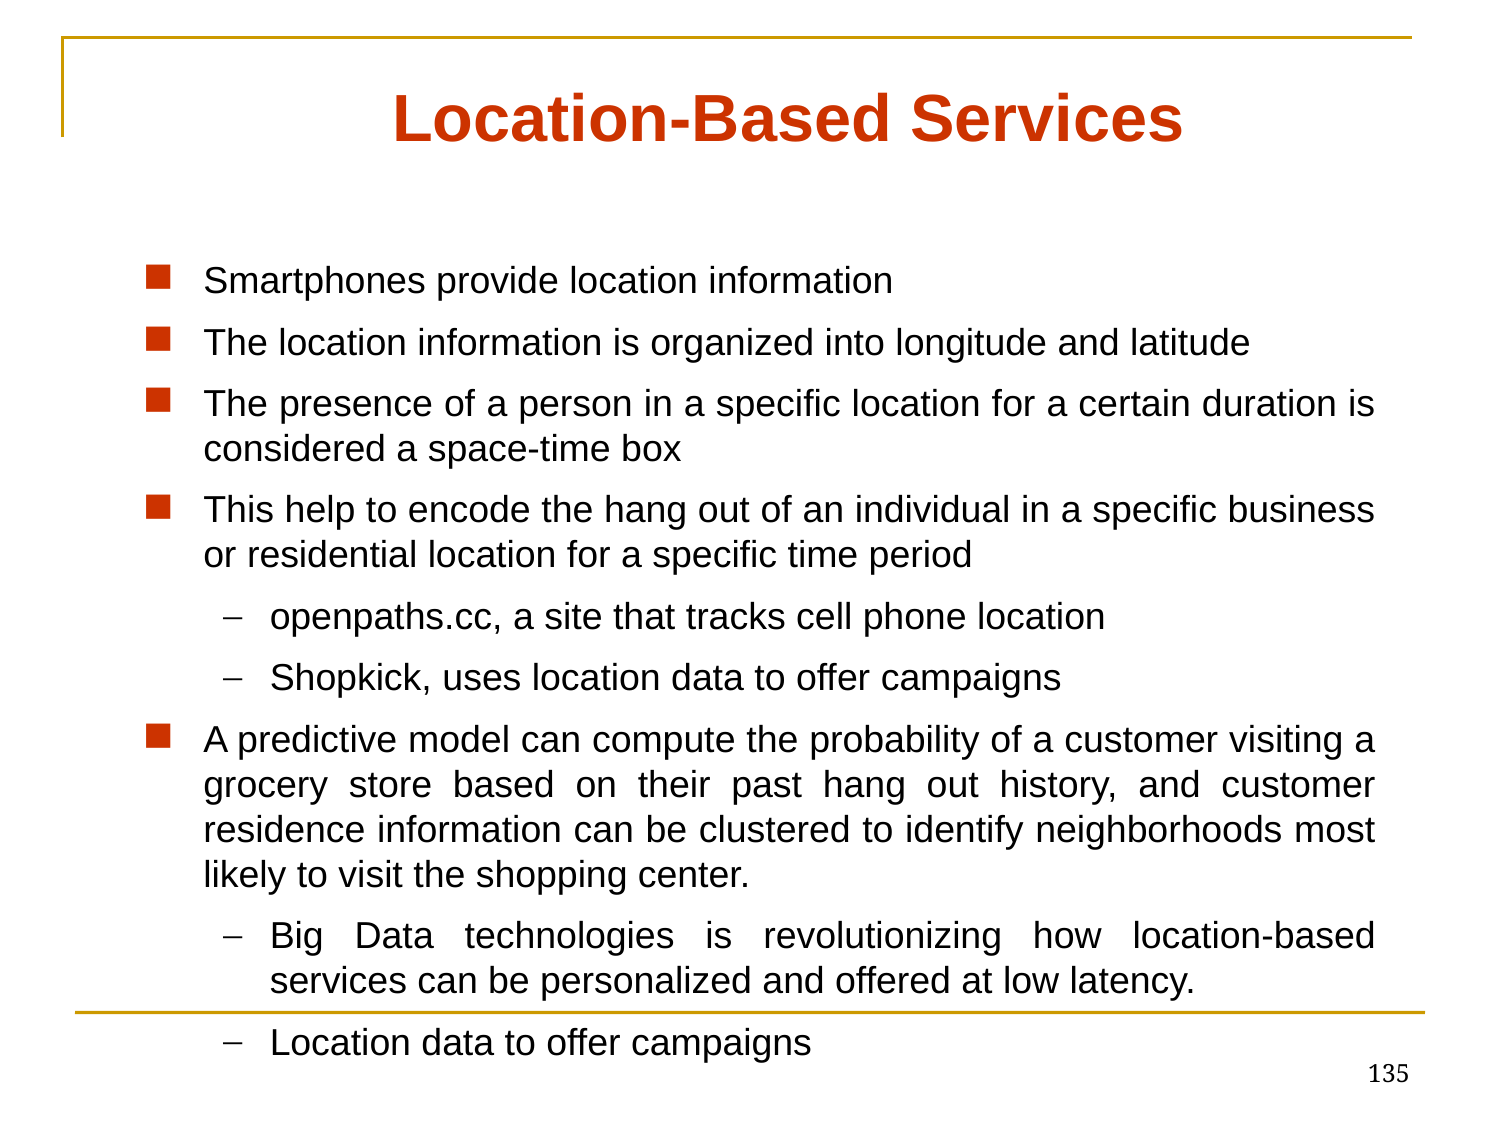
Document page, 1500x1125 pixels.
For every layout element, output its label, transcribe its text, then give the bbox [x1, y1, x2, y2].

text_box Location-Based Services [126, 62, 1451, 163]
slide_number 135 [1074, 1024, 1425, 1100]
text_box Smartphones provide location information The location information is organized into longitude and latitude The presence of a person in a specific location for a certain duration is considered a space-time box This help to encode the hang out of an individual in a specific business or residential location for a specific time period openpaths.cc, a site that tracks cell phone location Shopkick, uses location data to offer campaigns A predictive model can compute the probability of a customer visiting a grocery store based on their past hang out history, and customer residence information can be clustered to identify neighborhoods most likely to visit the shopping center. Big Data technologies is revolutionizing how location-based services can be personalized and offered at low latency. Location data to offer campaigns [133, 187, 1391, 992]
